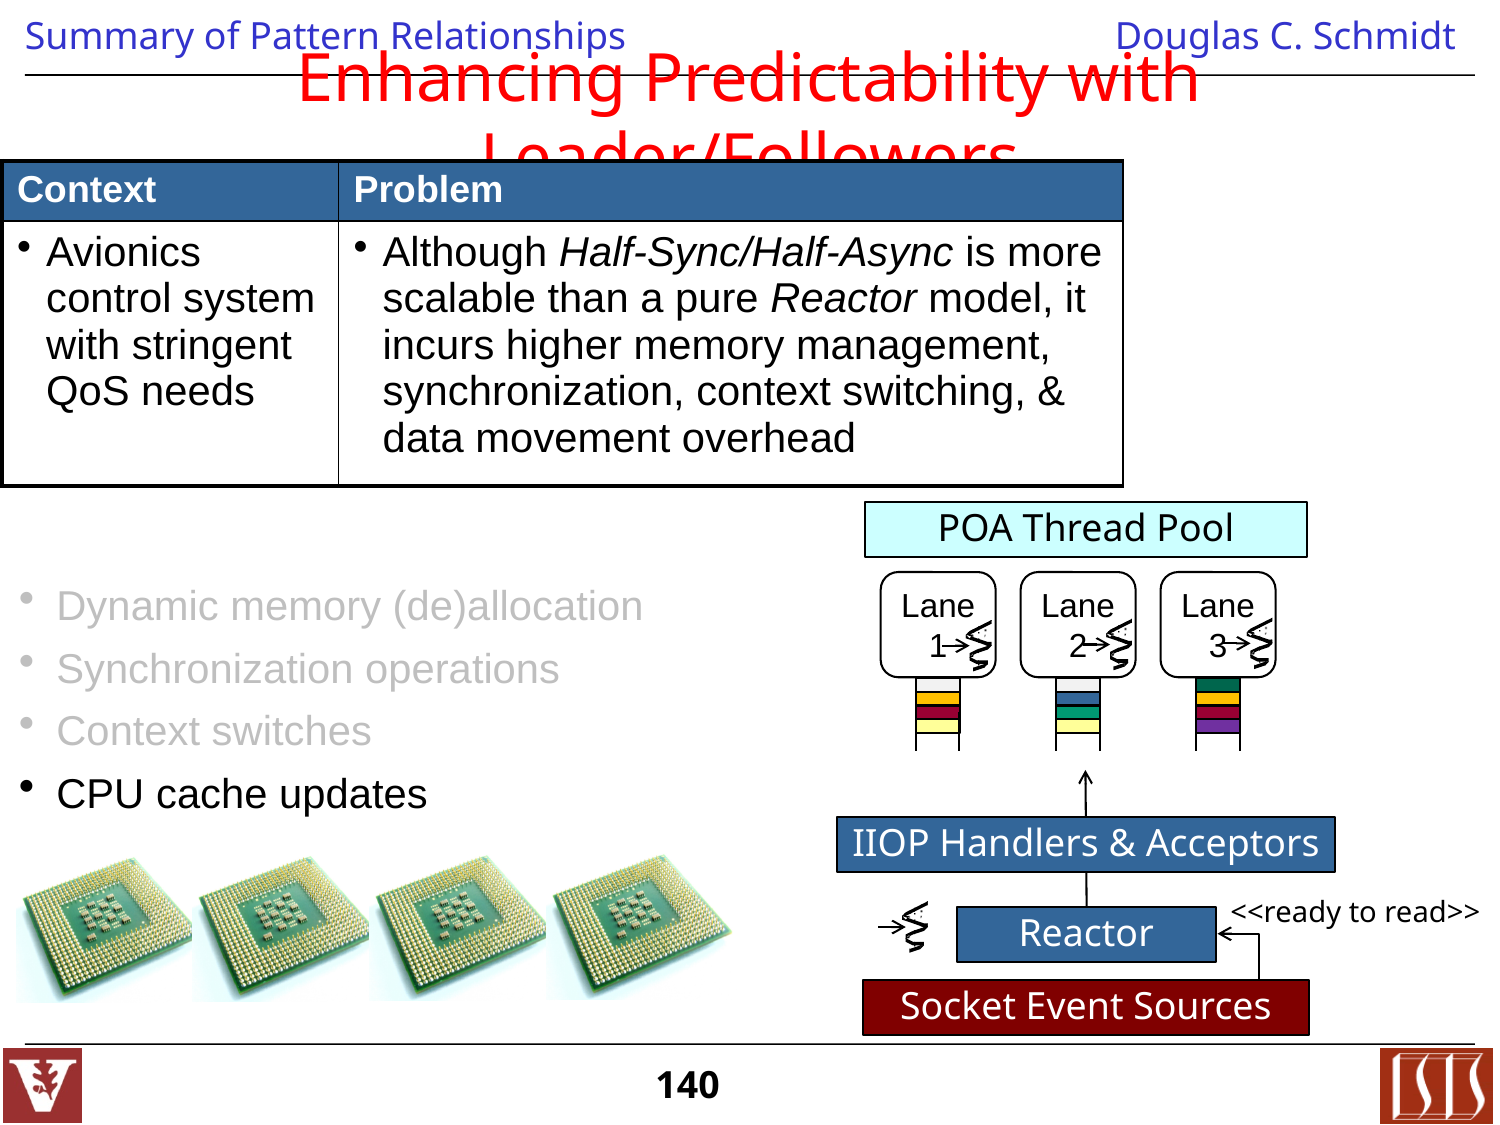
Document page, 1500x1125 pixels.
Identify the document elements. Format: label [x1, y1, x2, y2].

text_box [1020, 571, 1136, 751]
picture [1380, 1048, 1493, 1124]
table_header [339, 163, 1122, 220]
picture [3, 1048, 82, 1123]
text_box [880, 571, 996, 751]
title [24, 82, 1476, 146]
text_box [863, 897, 1481, 1035]
text_box [837, 769, 1335, 962]
table_cell [339, 222, 1122, 484]
text_box [878, 901, 928, 954]
text_box [1160, 572, 1276, 751]
text_box [864, 501, 1308, 557]
text_box [4, 571, 737, 1004]
table_header [4, 163, 338, 220]
table_cell [4, 222, 338, 484]
